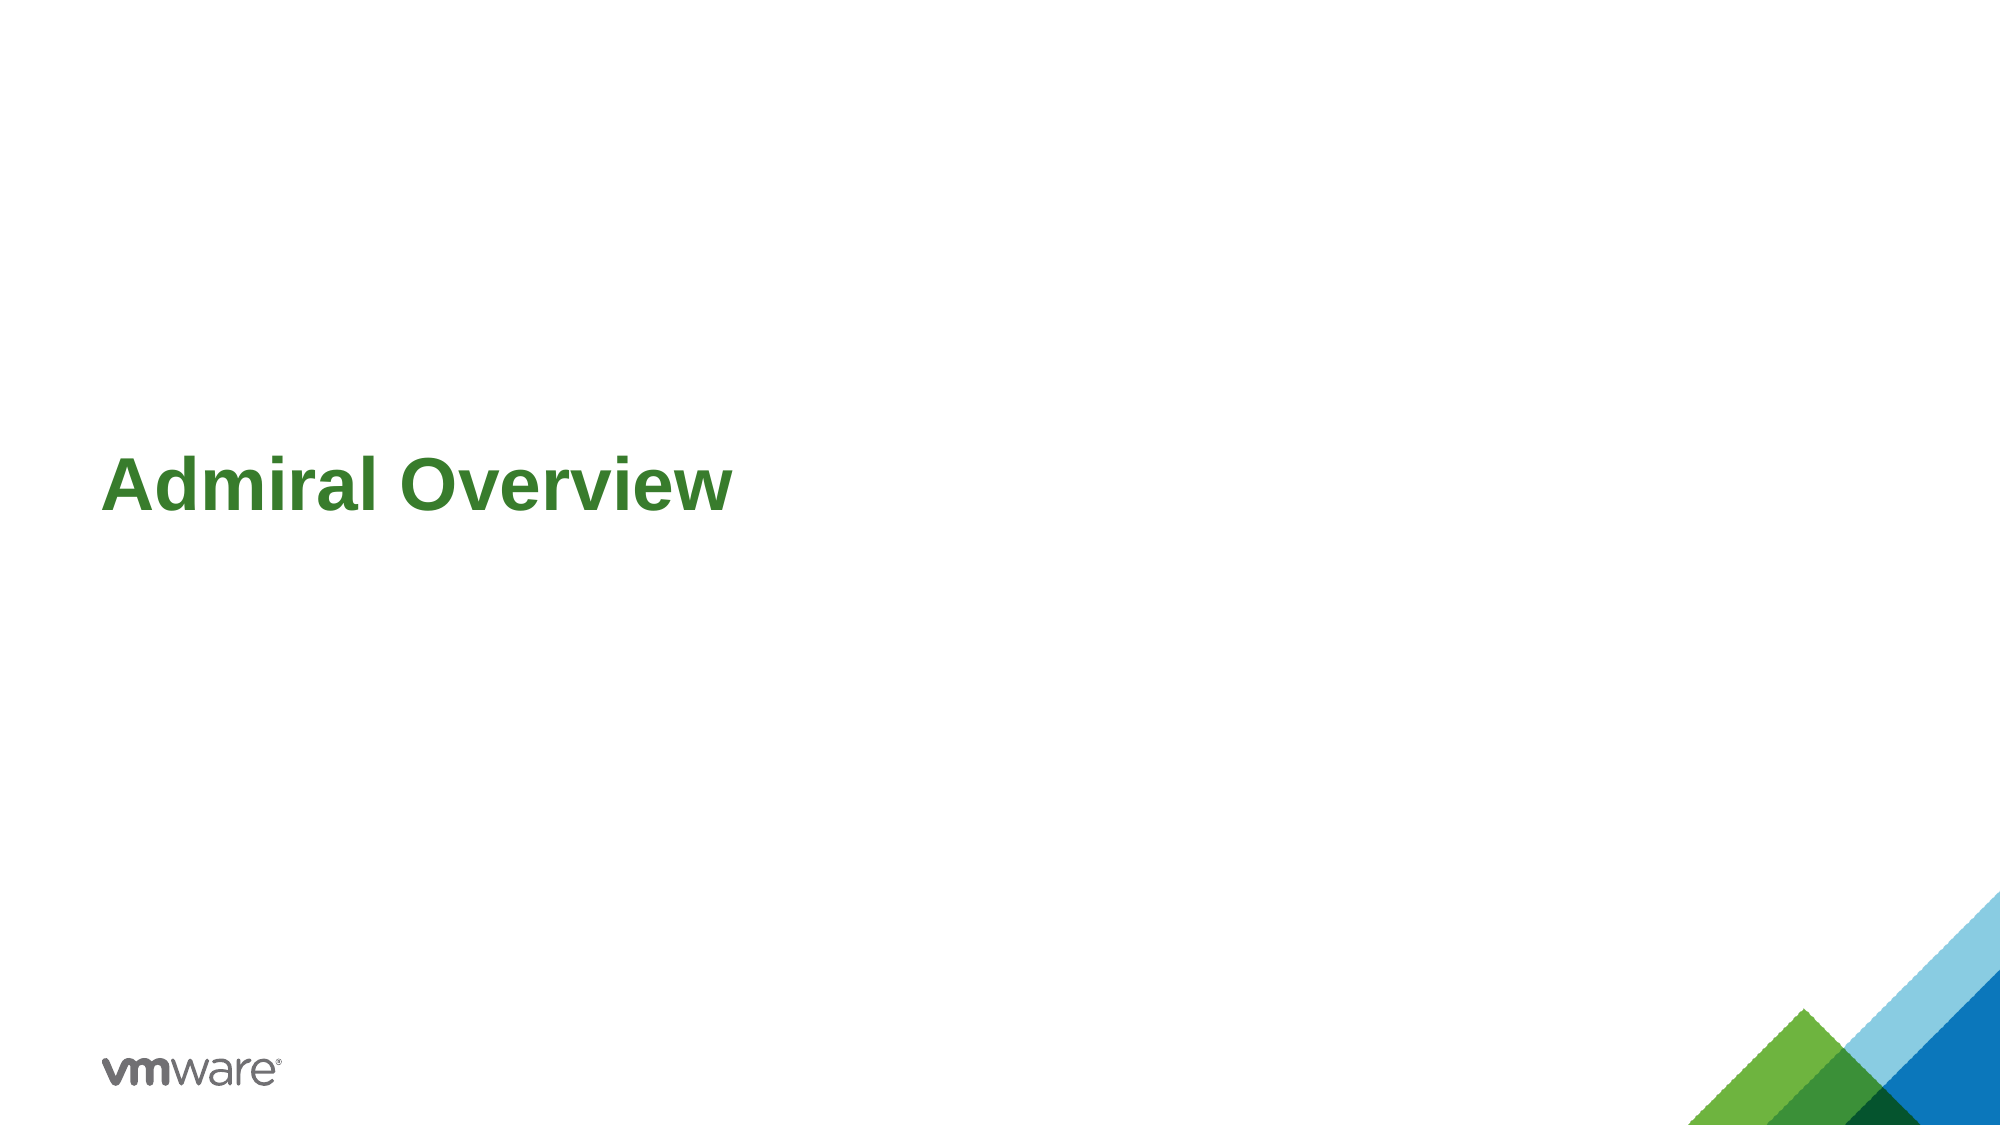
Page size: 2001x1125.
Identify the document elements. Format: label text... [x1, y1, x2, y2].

picture [1675, 887, 2000, 1125]
title Admiral Overview [98, 335, 737, 525]
